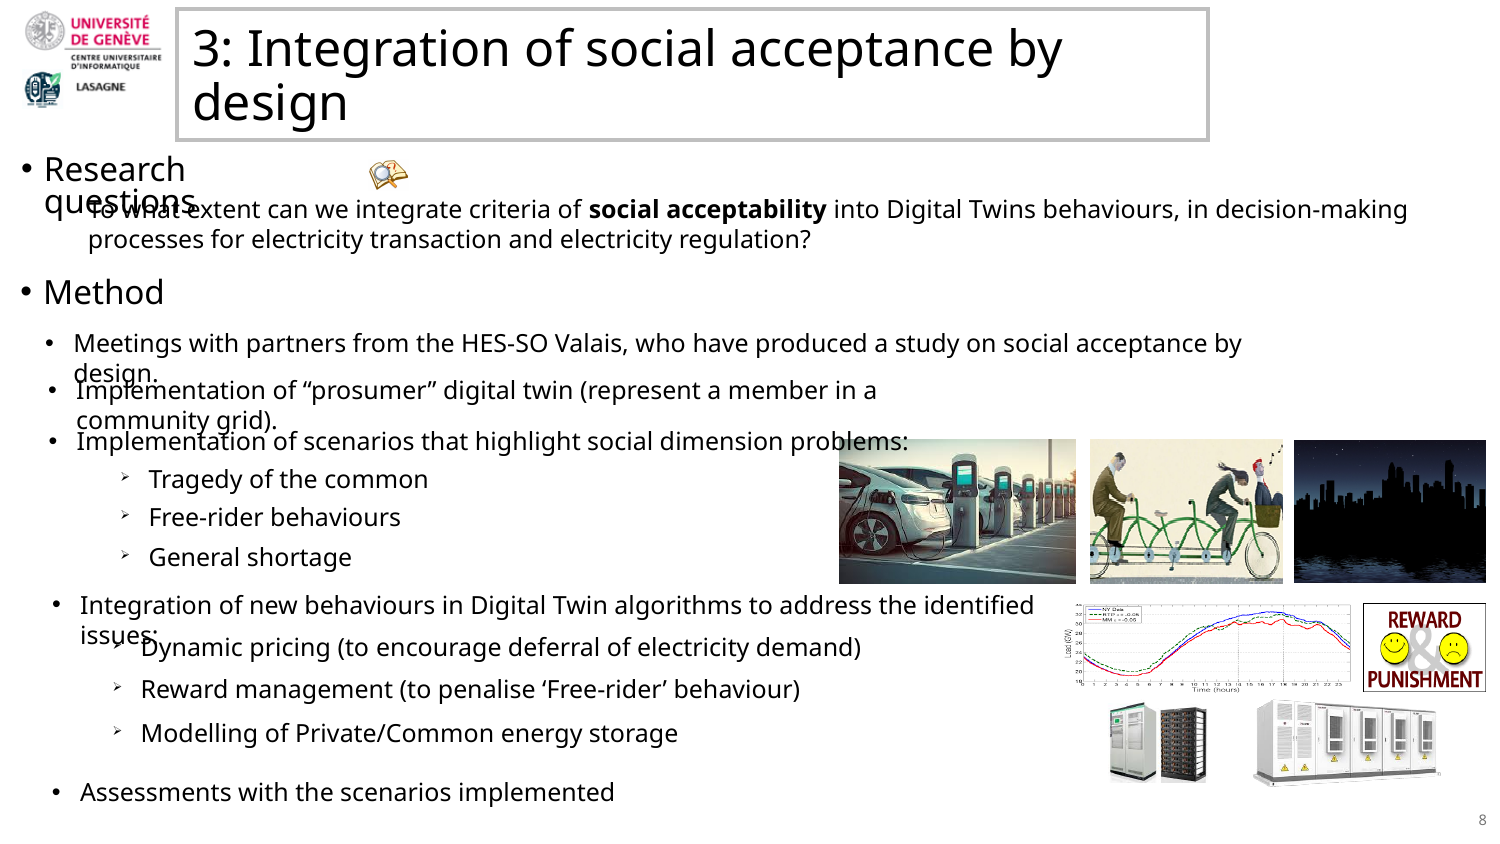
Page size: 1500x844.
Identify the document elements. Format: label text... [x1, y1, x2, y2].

picture [367, 158, 409, 192]
text_box [177, 8, 1209, 140]
picture [839, 439, 1076, 584]
picture [1104, 697, 1209, 783]
text_box Integration of new behaviours in Digital Twin algorithms to address the identified issues: [37, 581, 1054, 657]
text_box To what extent can we integrate criteria of social acceptability into Digital Twins behaviours, in decision-making processes for electricity transaction and electricity regulation? [73, 185, 1500, 261]
text_box Implementation of scenarios that highlight social dimension problems: [33, 418, 933, 464]
text_box Free-rider behaviours [105, 494, 456, 534]
picture [1250, 698, 1443, 788]
text_box Modelling of Private/Common energy storage [97, 711, 712, 755]
text_box Method [0, 271, 207, 318]
picture [1090, 439, 1283, 584]
text_box Research questions [0, 148, 357, 228]
slide_number 8 [1452, 797, 1498, 844]
text_box Dynamic pricing (to encourage deferral of electricity demand) [97, 623, 923, 669]
text_box Implementation of “prosumer” digital twin (represent a member in a community grid). [33, 367, 1026, 437]
picture [1063, 604, 1354, 694]
text_box Tragedy of the common [105, 456, 456, 494]
text_box General shortage [105, 534, 456, 580]
text_box Assessments with the scenarios implemented [37, 768, 770, 814]
picture [20, 7, 171, 114]
text_box Meetings with partners from the HES-SO Valais, who have produced a study on social acceptance by design. [30, 320, 1342, 395]
picture [1293, 439, 1487, 583]
title 3: Integration of social acceptance by design [180, 0, 1217, 160]
text_box Reward management (to penalise ‘Free-rider’ behaviour) [97, 665, 878, 711]
picture [1363, 603, 1487, 692]
